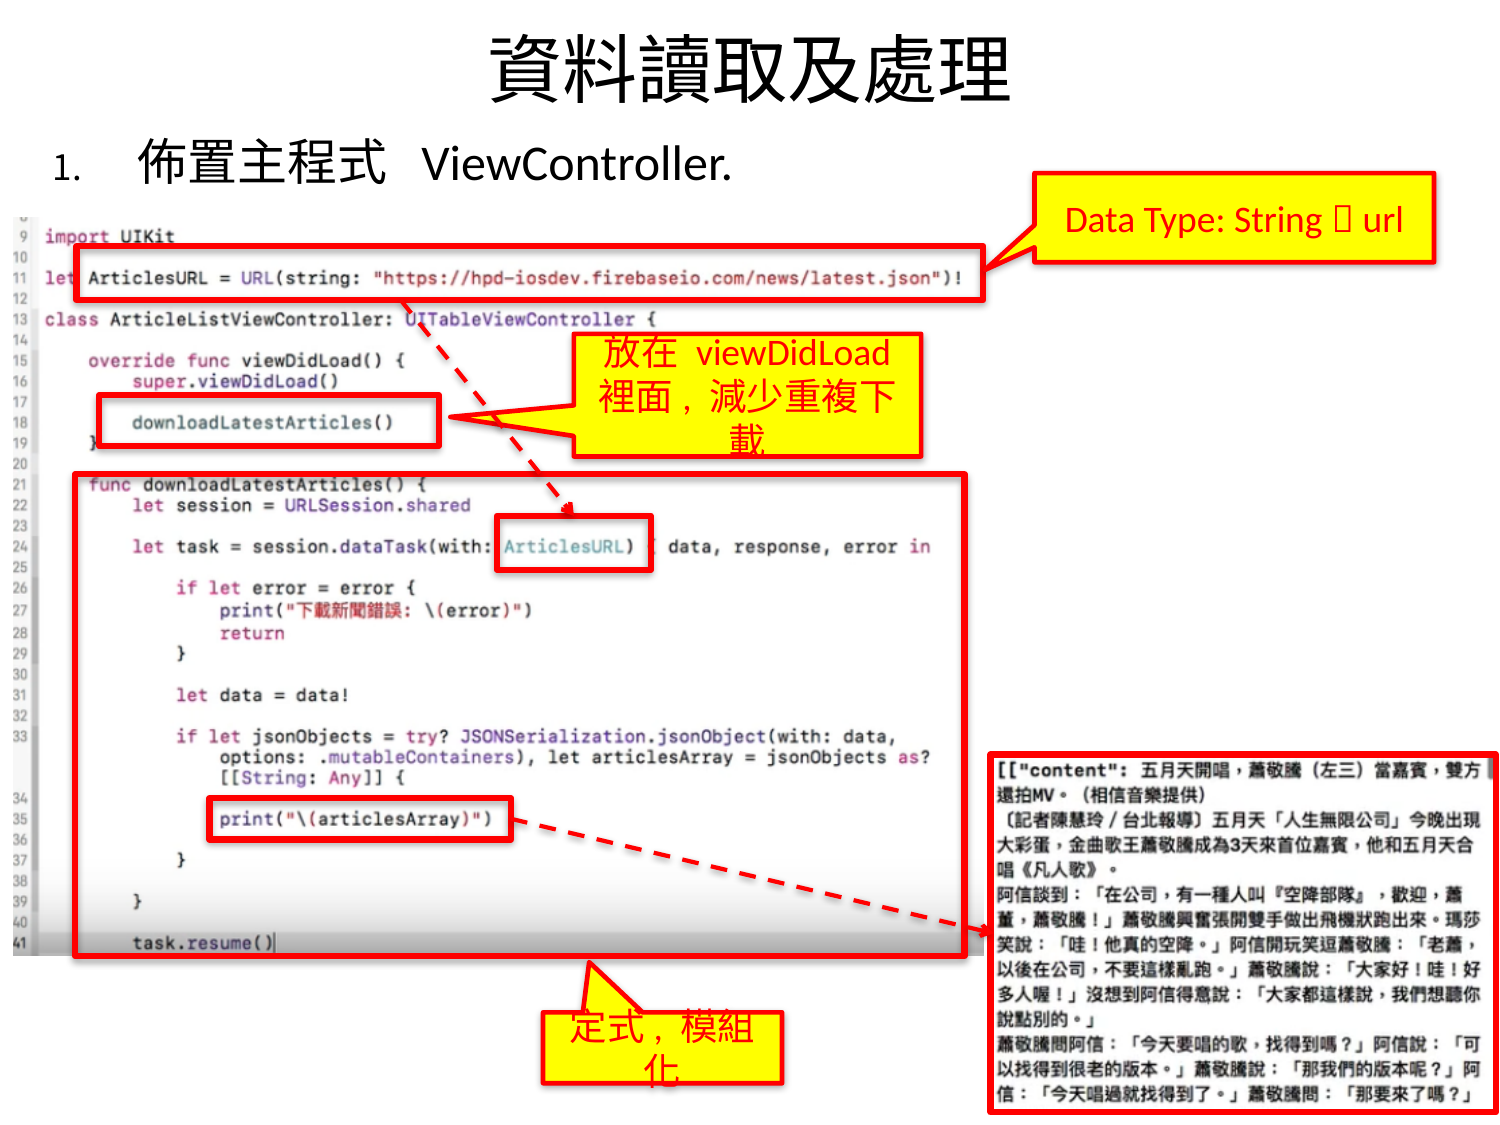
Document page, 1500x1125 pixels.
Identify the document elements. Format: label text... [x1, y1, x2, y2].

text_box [400, 299, 575, 516]
picture [993, 757, 1494, 1110]
text_box Data Type: String  url [989, 172, 1435, 269]
text_box 定式, 模組化 [542, 965, 783, 1085]
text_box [510, 818, 994, 934]
picture [12, 217, 984, 957]
list 佈置主程式 ViewController. [37, 122, 1464, 287]
title 資料讀取及處理 [0, 0, 1500, 137]
